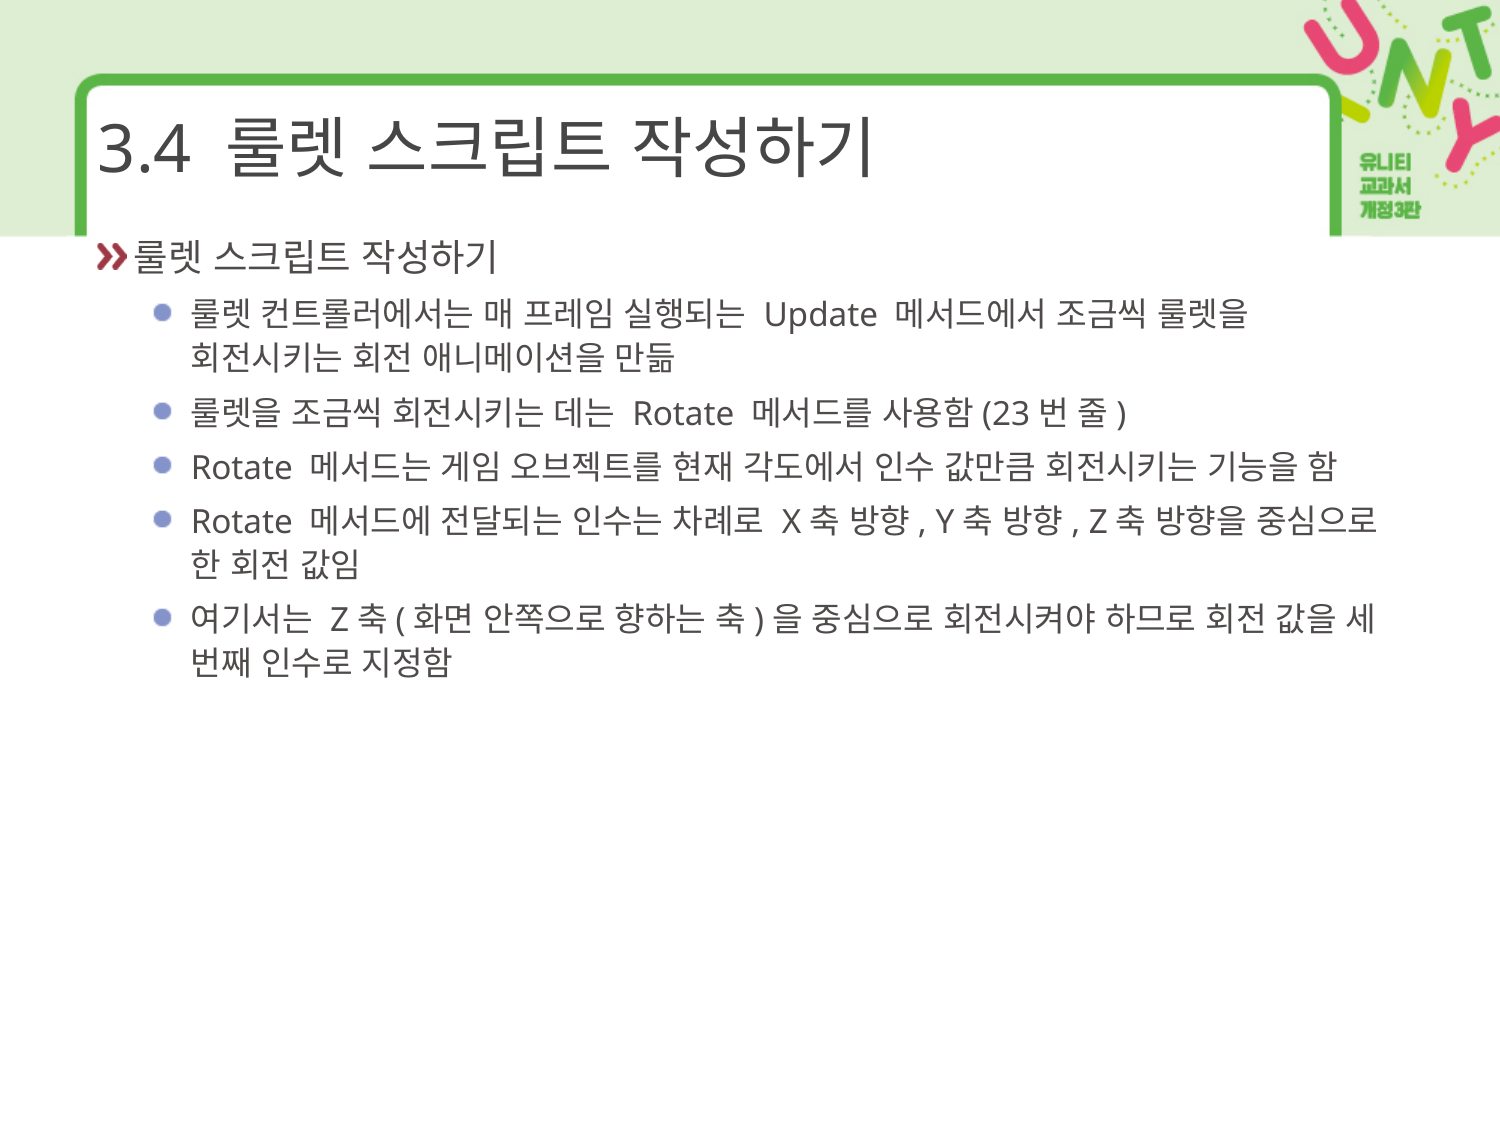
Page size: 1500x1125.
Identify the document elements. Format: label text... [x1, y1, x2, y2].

picture [0, 0, 1500, 1125]
title 3.4 룰렛 스크립트 작성하기 [82, 61, 1413, 193]
list 룰렛 스크립트 작성하기 룰렛 컨트롤러에서는 매 프레임 실행되는 Update 메서드에서 조금씩 룰렛을 회전시키는 회전 애니메이션을 만듦 룰렛을 조금씩 회전시키는 데는 Rotate 메서드를 사용함(23번 줄) Rotate 메서드는 게임 오브젝트를 현재 각도에서 인수 값만큼 회전시키는 기능을 함 Rotate 메서드에 전달되는 인수는 차례로 X축 방향, Y축 방향, Z축 방향을 중심으로 한 회전 값임 여기서는 Z축(화면 안쪽으로 향하는 축)을 중심으로 회전시켜야 하므로 회전 값을 세 번째 인수로 지정함 [81, 222, 1412, 1037]
